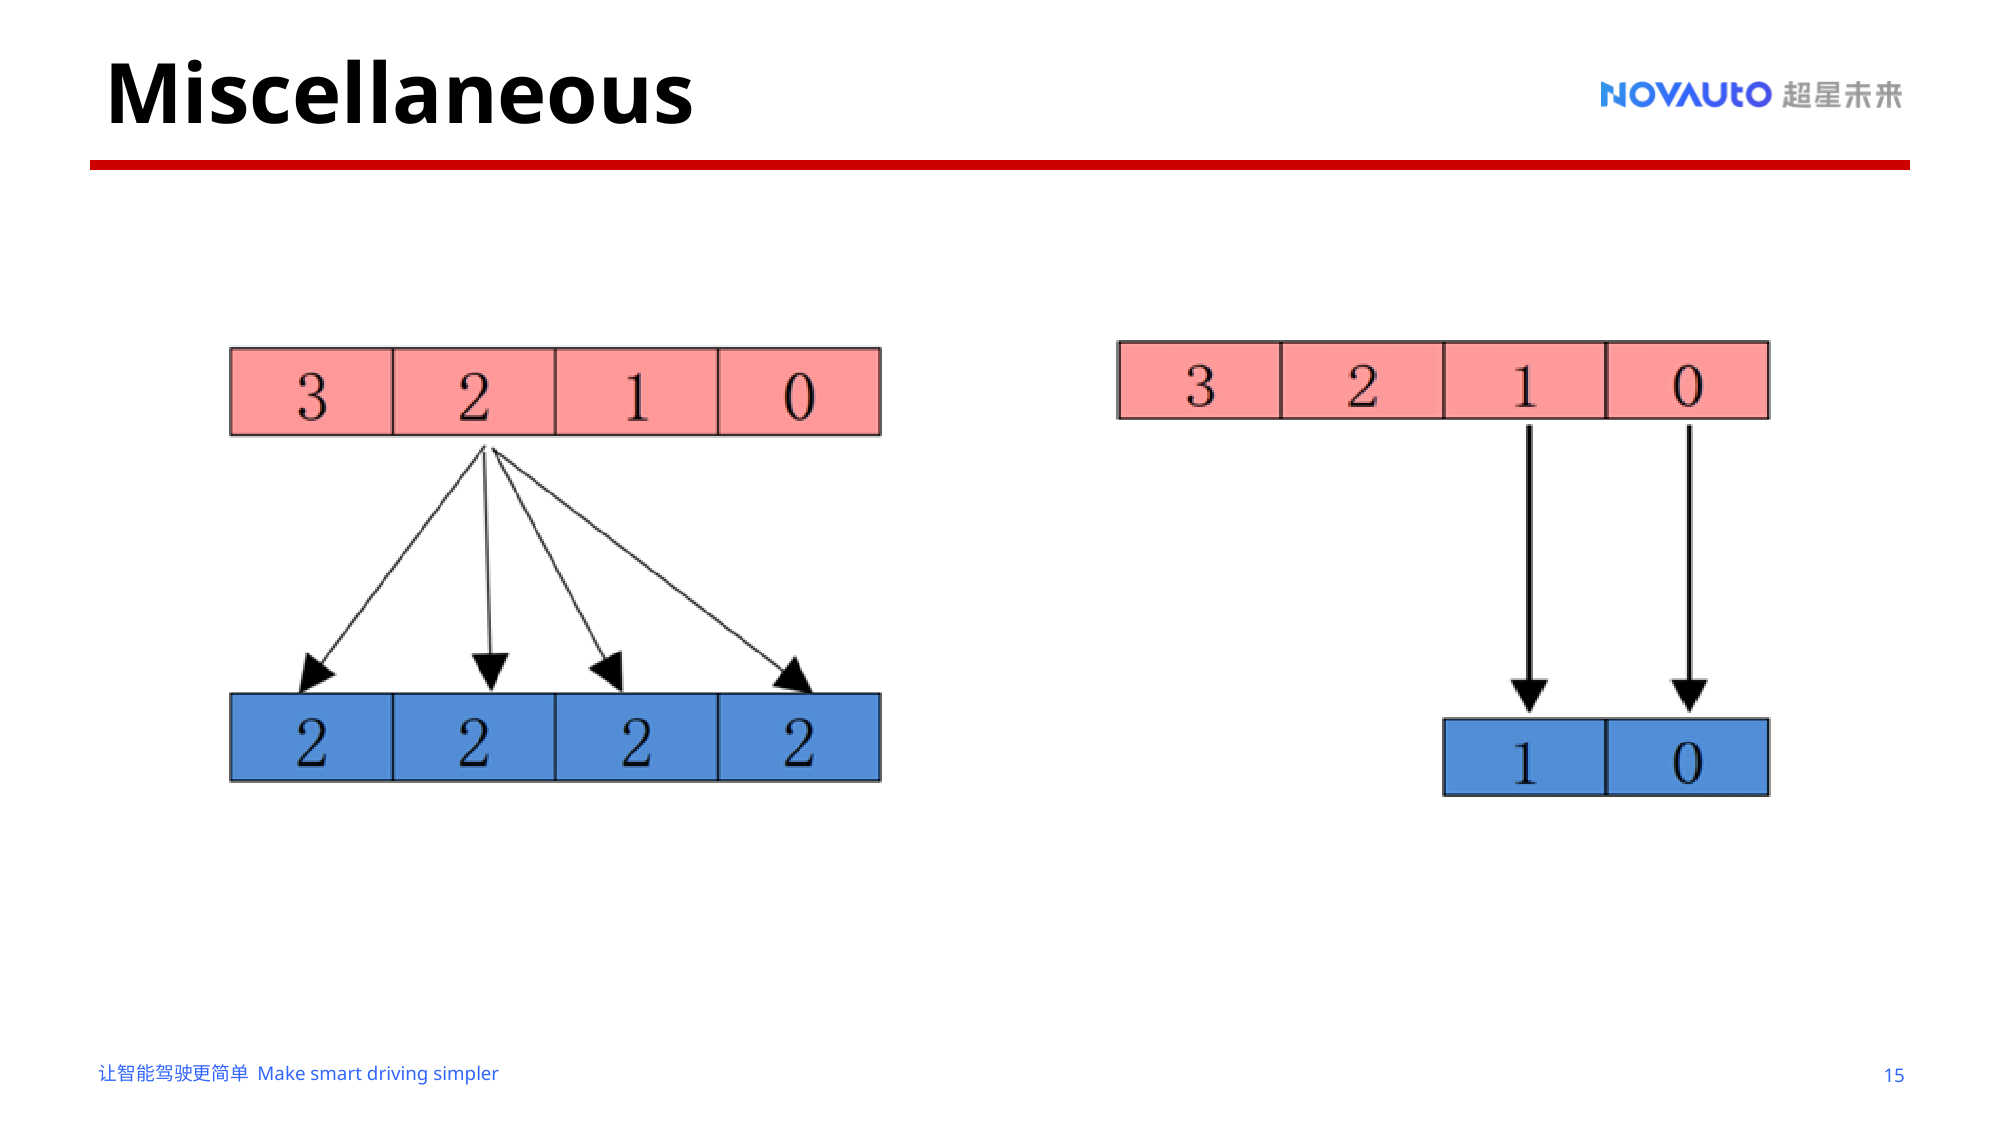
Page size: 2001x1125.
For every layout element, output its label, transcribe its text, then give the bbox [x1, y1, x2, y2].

picture [214, 333, 894, 792]
picture [1106, 333, 1786, 807]
picture [1601, 81, 1902, 108]
title Miscellaneous [89, 43, 1309, 149]
